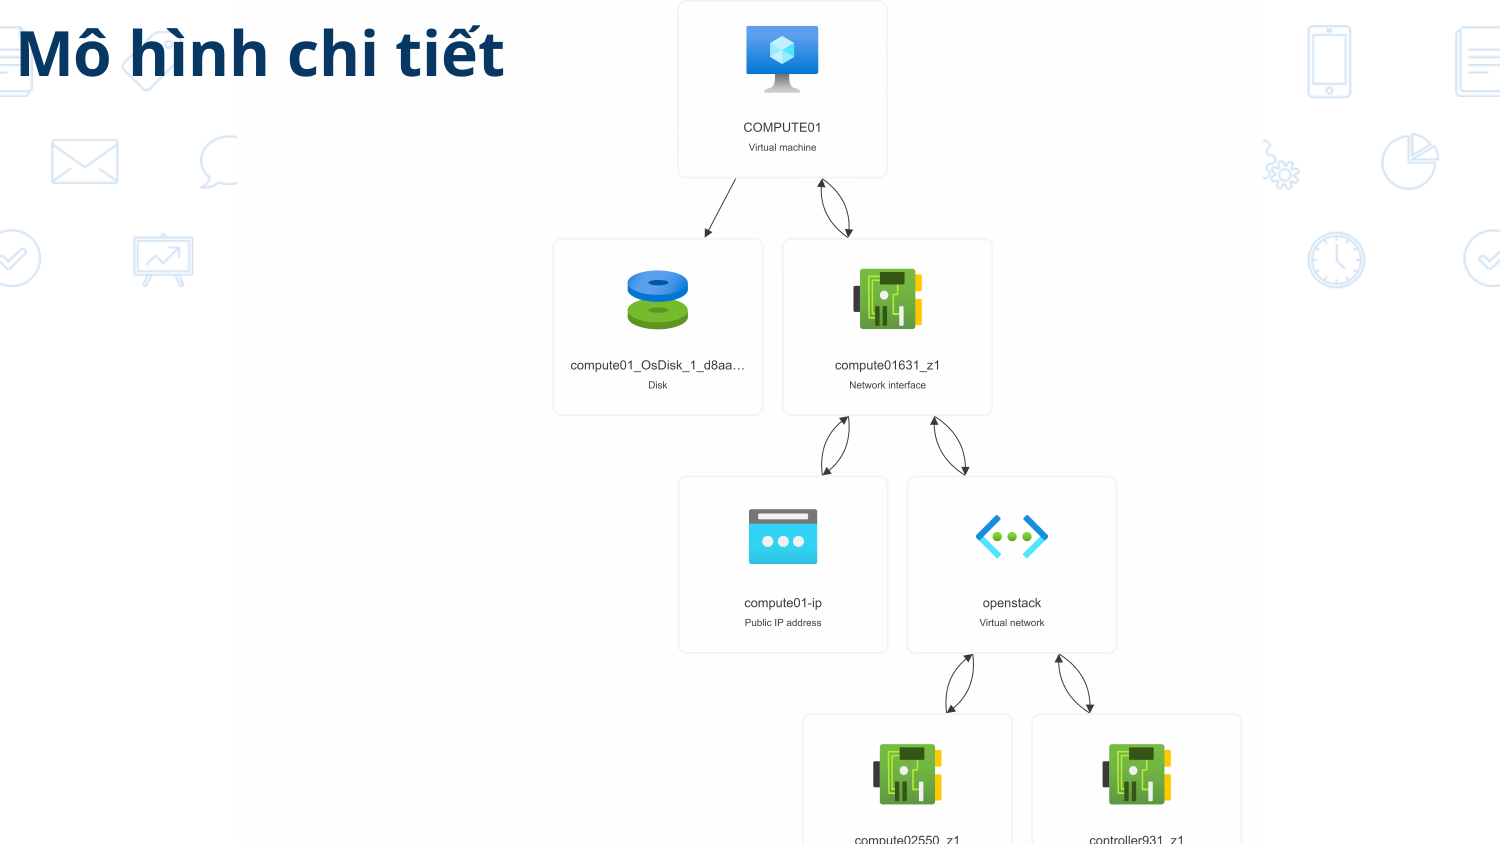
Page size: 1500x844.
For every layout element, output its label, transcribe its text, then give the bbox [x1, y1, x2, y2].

picture [237, 0, 1263, 844]
title Mô hình chi tiết [0, 0, 235, 105]
